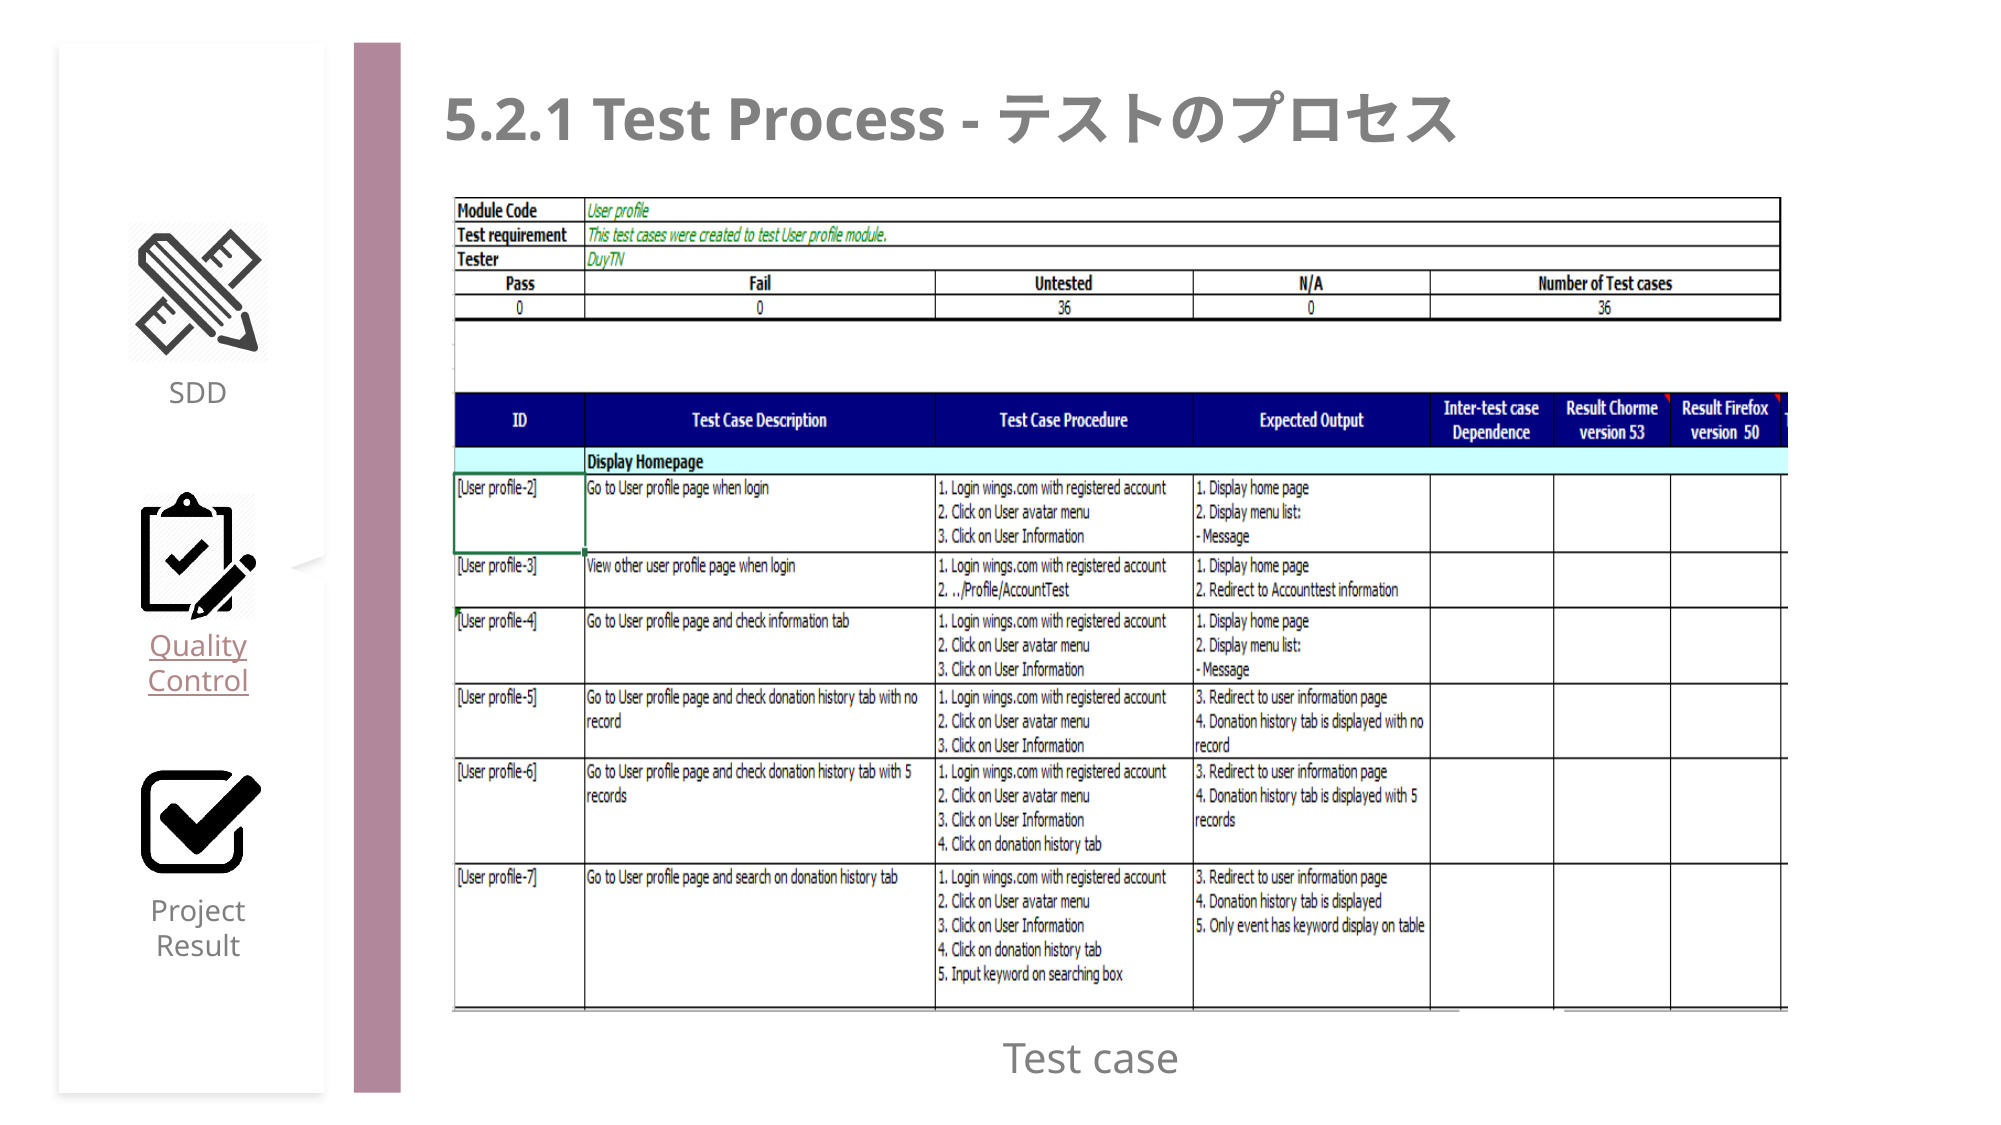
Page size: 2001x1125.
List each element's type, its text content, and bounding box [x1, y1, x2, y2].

picture [141, 761, 261, 882]
text_box Quality Control [93, 619, 303, 705]
text_box SDD [99, 366, 297, 417]
text_box [353, 42, 402, 1094]
picture [141, 492, 256, 620]
picture [452, 197, 1788, 1012]
text_box Test case [988, 1024, 1195, 1090]
text_box Project Result [106, 884, 290, 970]
text_box [57, 41, 326, 1094]
text_box 5.2.1 Test Process -テストのプロセス [430, 75, 1517, 160]
picture [127, 221, 269, 363]
